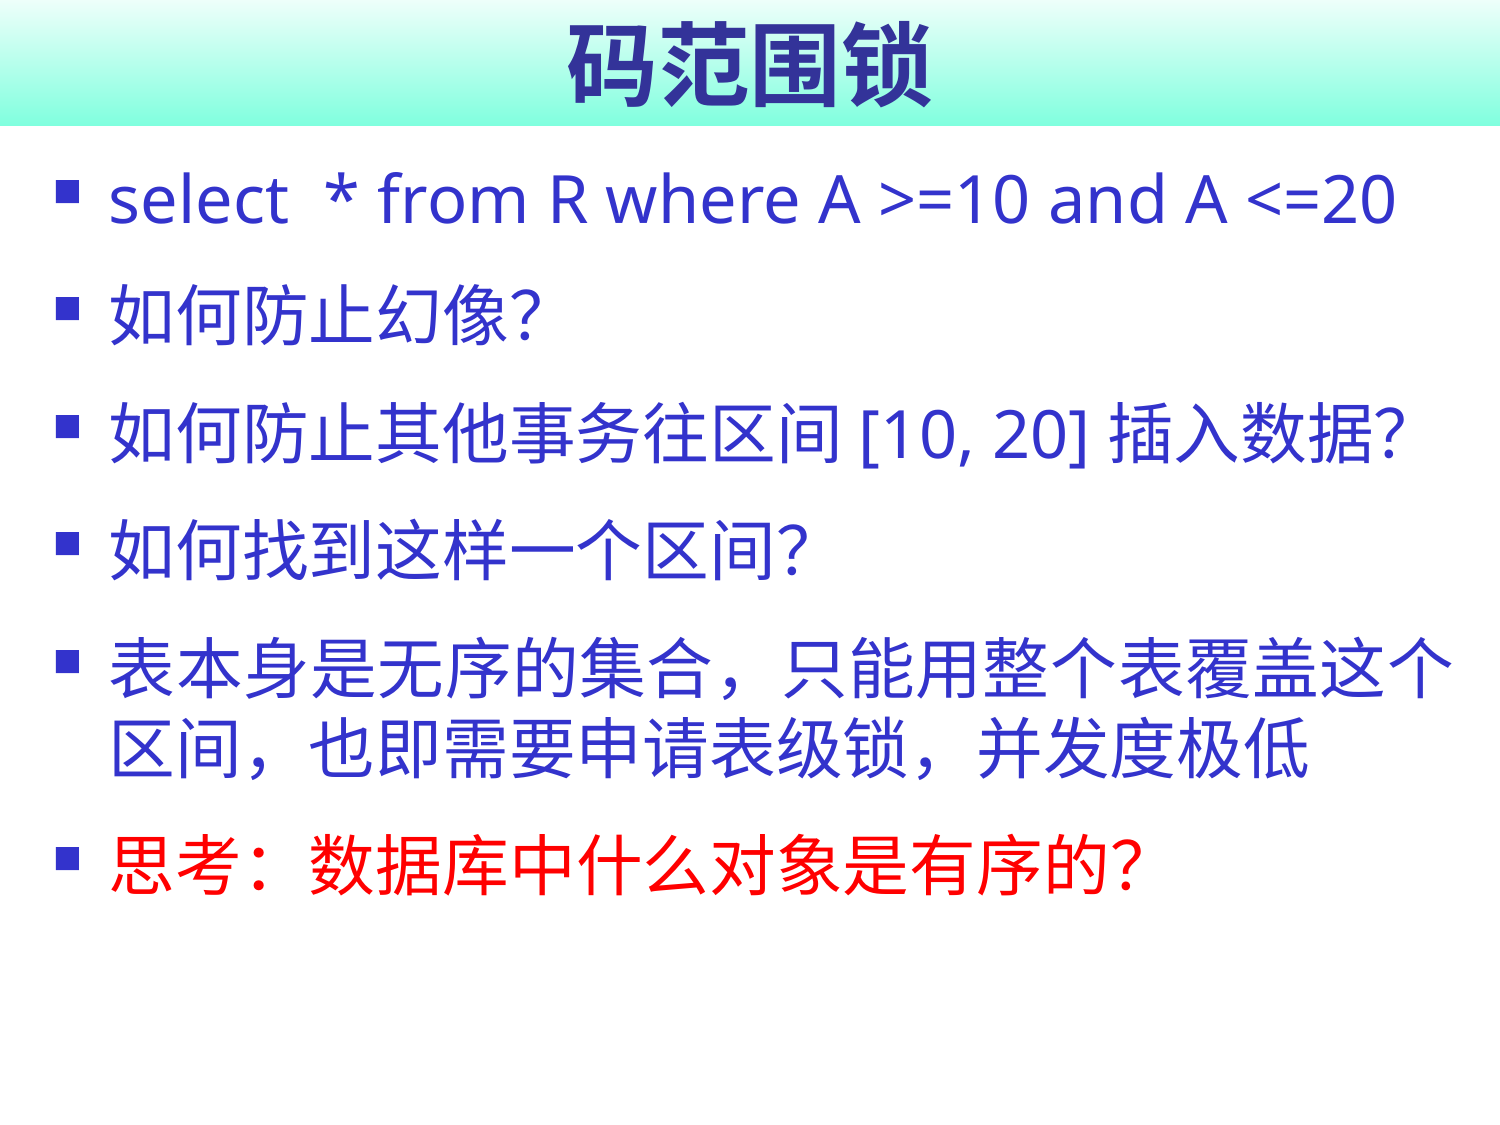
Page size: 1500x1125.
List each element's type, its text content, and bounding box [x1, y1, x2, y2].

title 码范围锁 [0, 0, 1500, 126]
list select * from R where A >=10 and A <=20 如何防止幻像？ 如何防止其他事务往区间[10, 20]插入数据？ 如何找到这样一个区间？ 表本身是无序的集合，只能用整个表覆盖这个区间，也即需要申请表级锁，并发度极低 思考：数据库中什么对象是有序的？ [37, 148, 1470, 1088]
